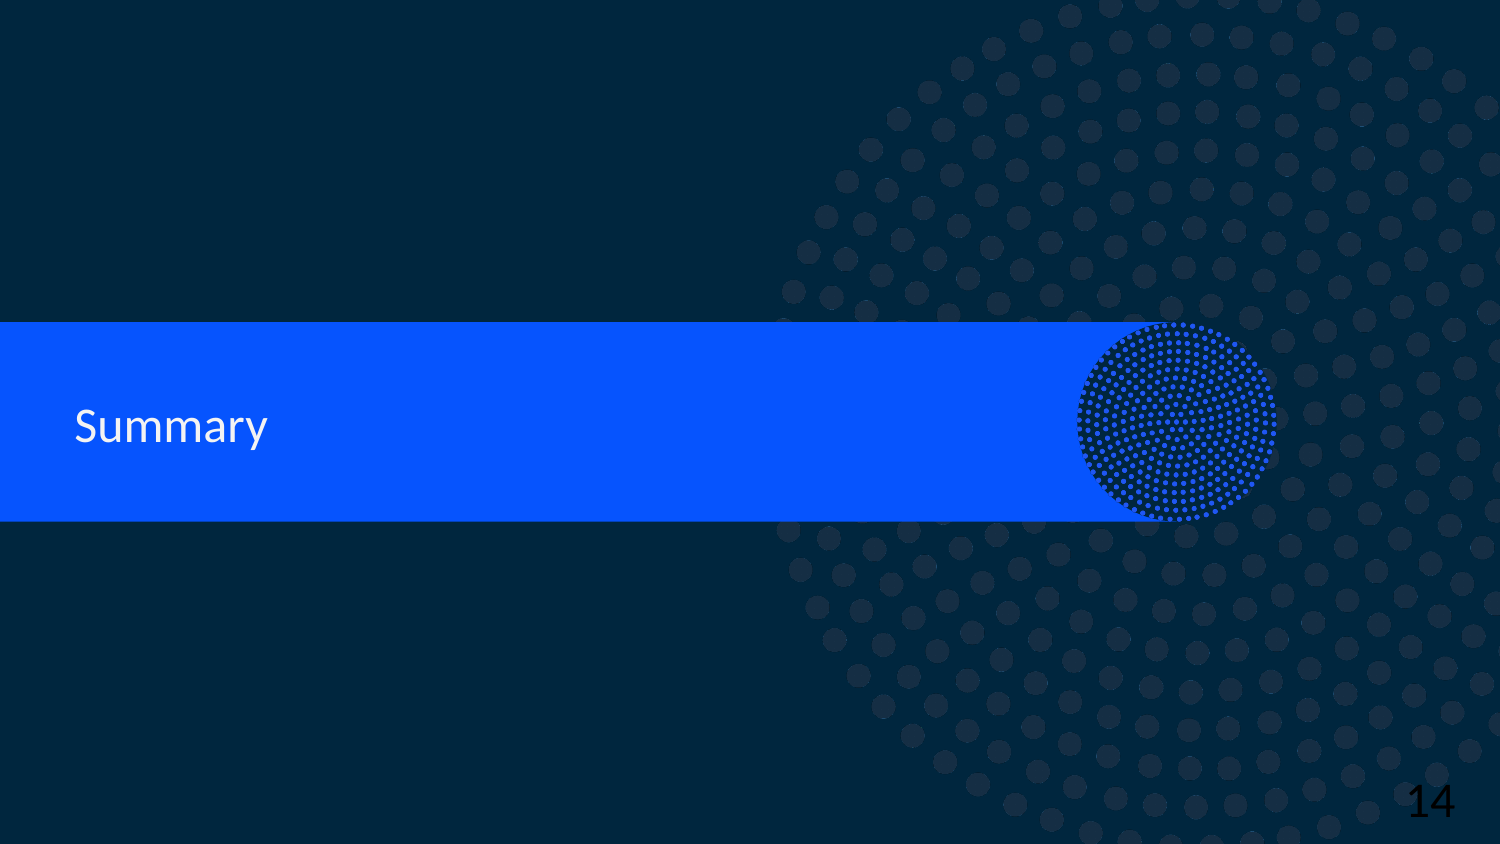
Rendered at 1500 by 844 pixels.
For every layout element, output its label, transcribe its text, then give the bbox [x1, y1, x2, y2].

text_box Summary [59, 383, 1010, 468]
picture [761, 0, 1500, 844]
